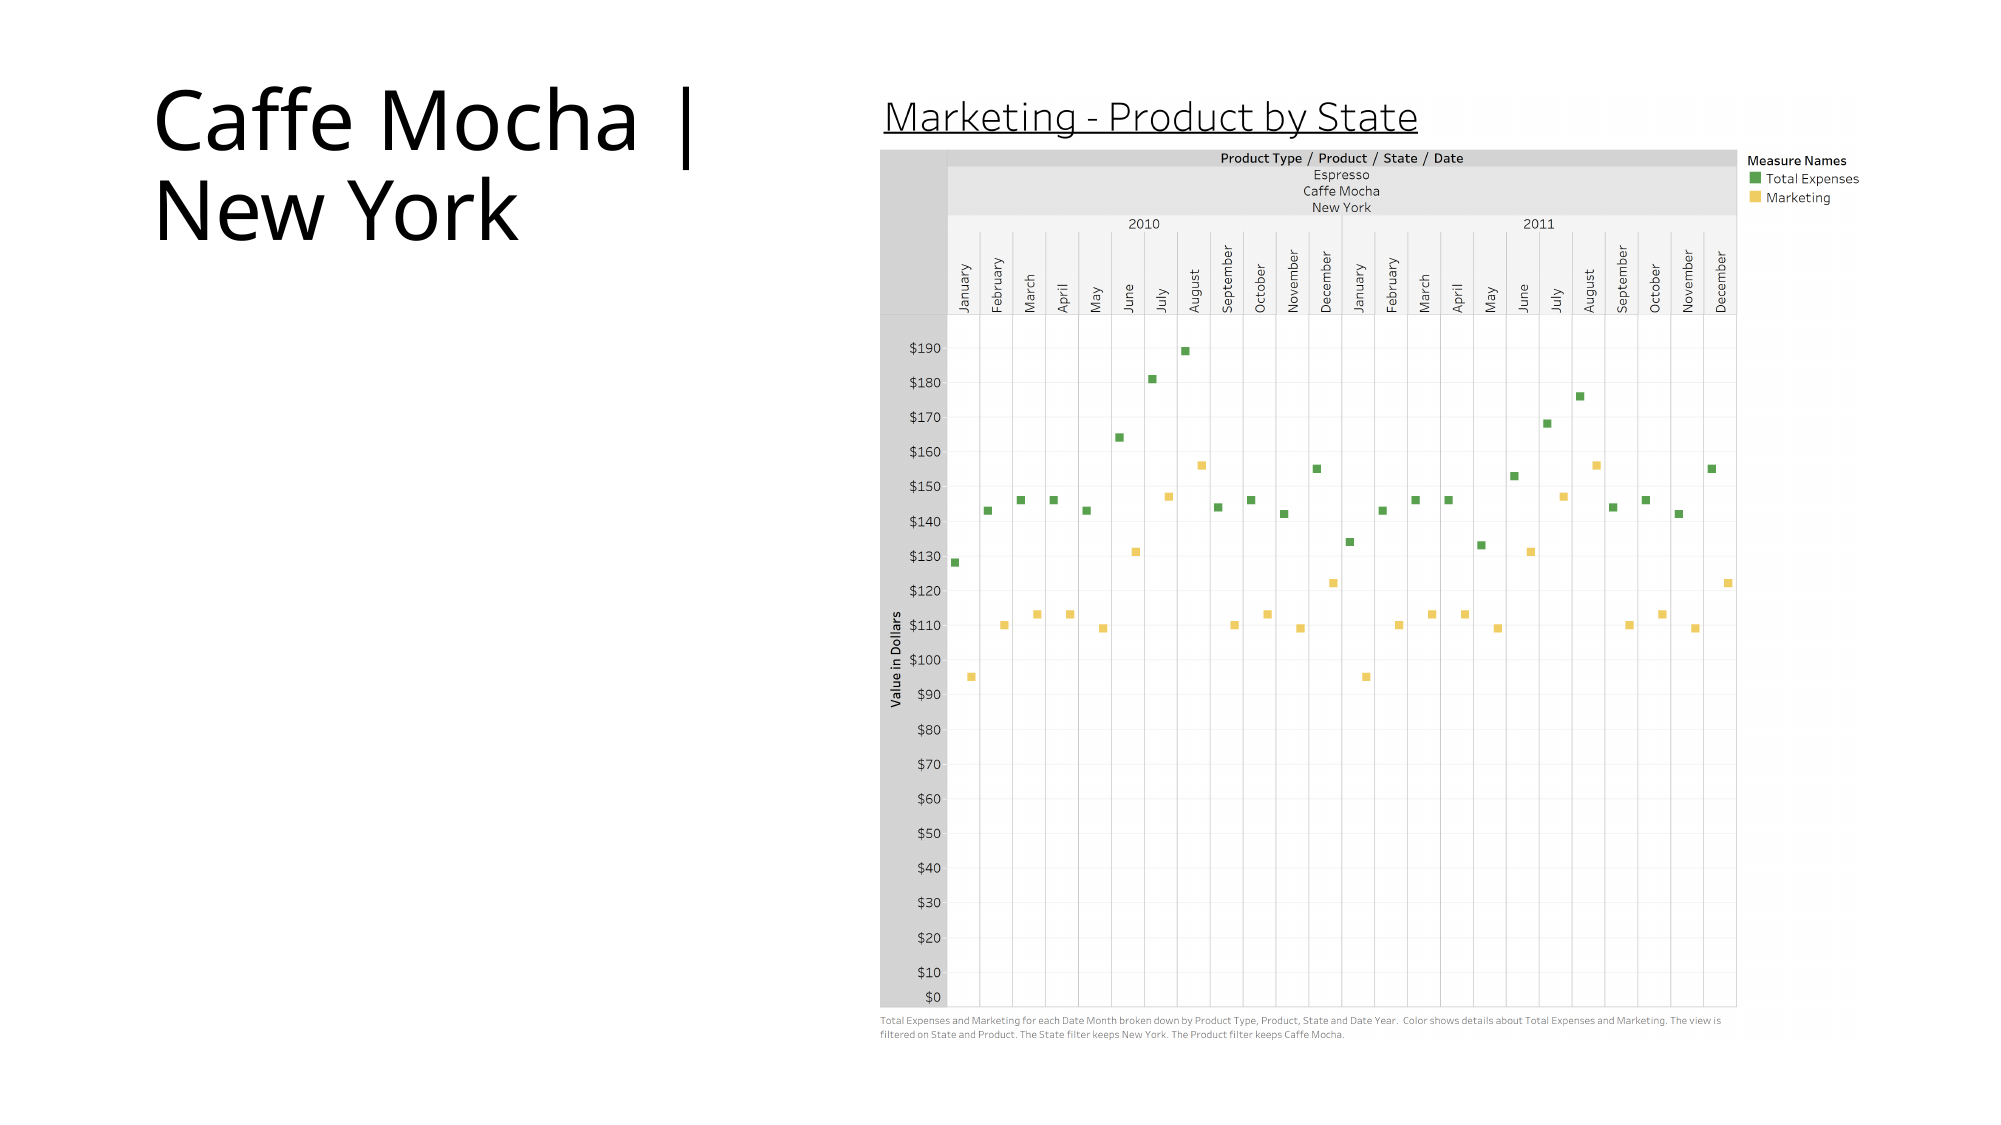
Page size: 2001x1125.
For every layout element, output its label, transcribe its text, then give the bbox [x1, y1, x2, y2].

picture [880, 82, 1863, 1042]
title Caffe Mocha | New York [137, 59, 1863, 278]
